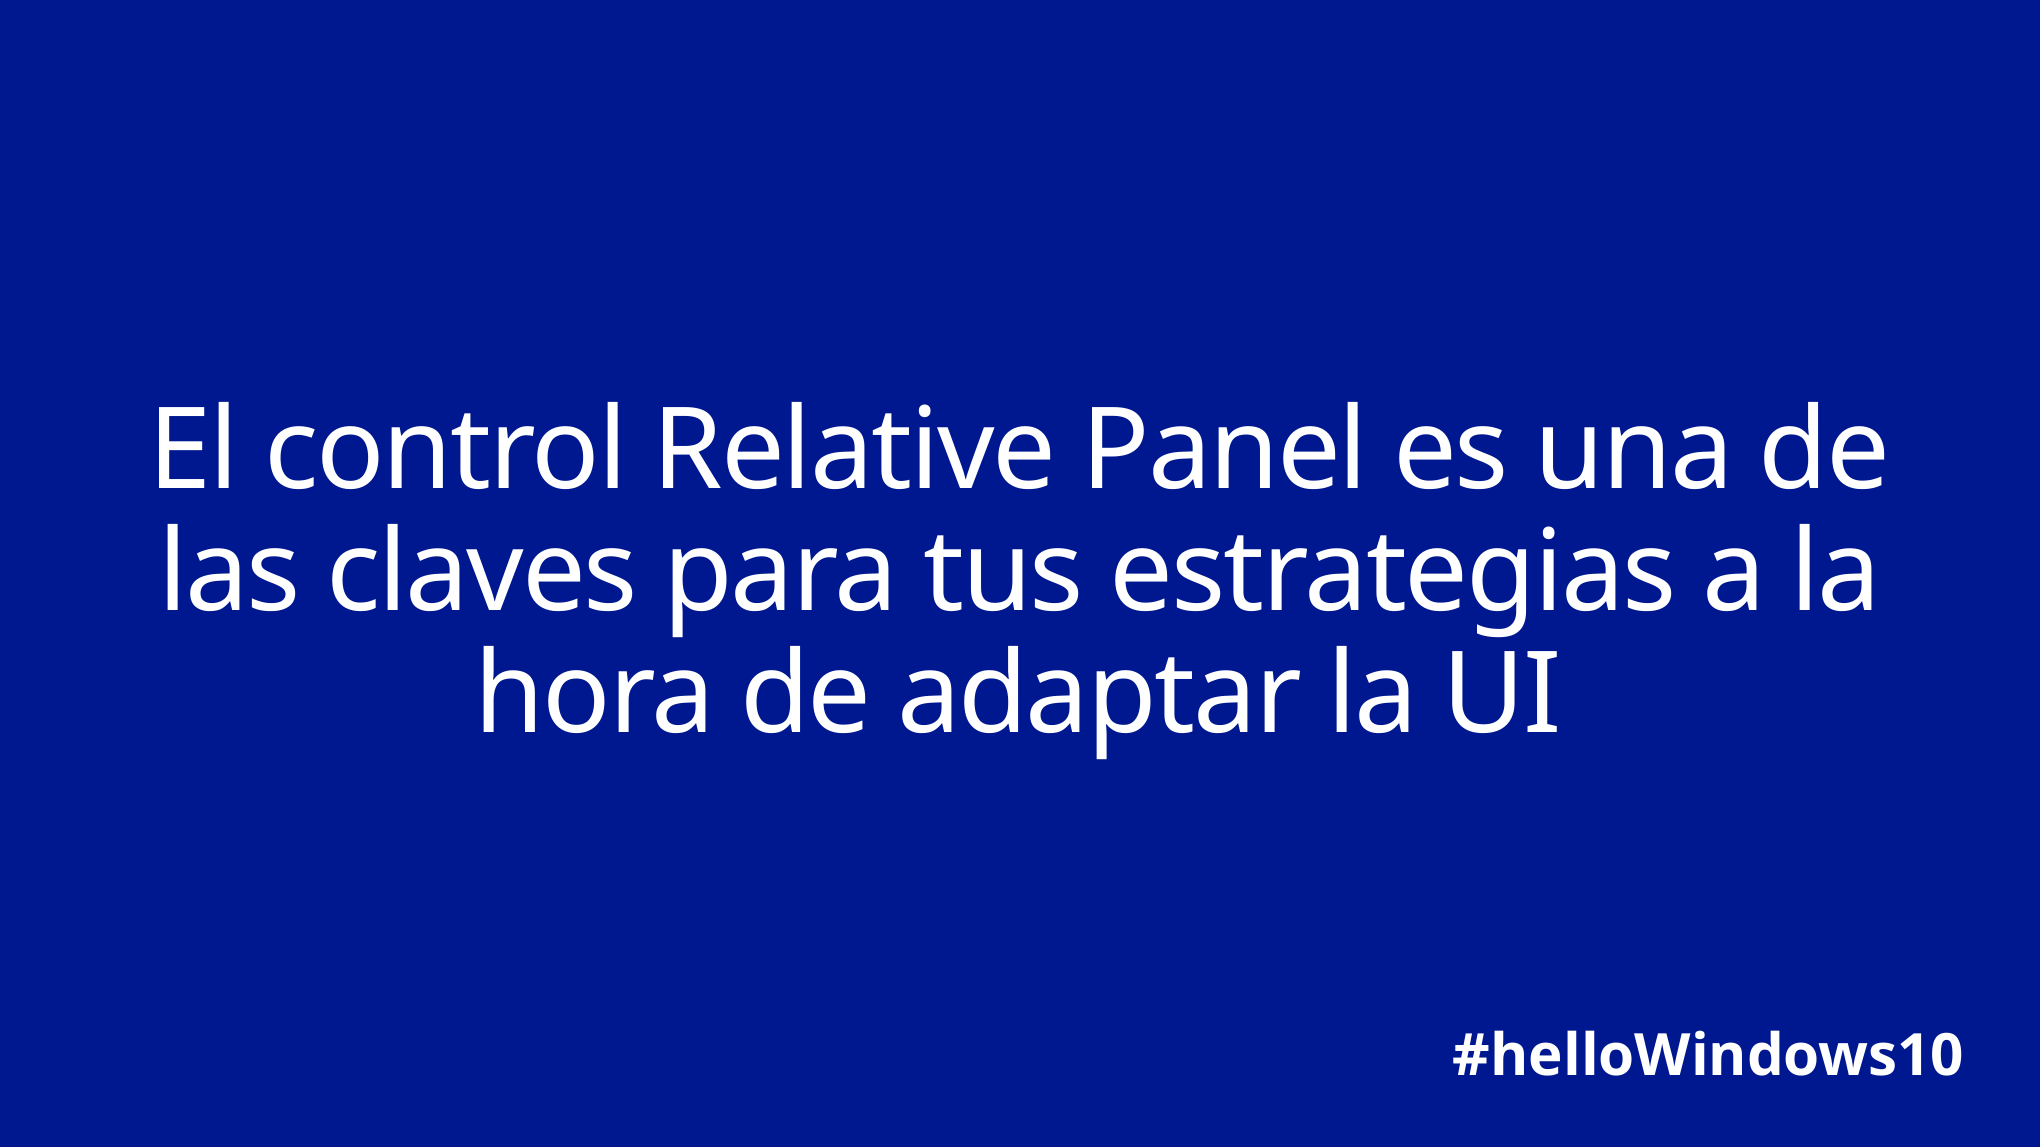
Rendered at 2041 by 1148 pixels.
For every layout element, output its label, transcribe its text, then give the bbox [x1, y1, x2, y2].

title El control Relative Panel es una de las claves para tus estrategias a la hora de adaptar la UI [45, 369, 1993, 778]
